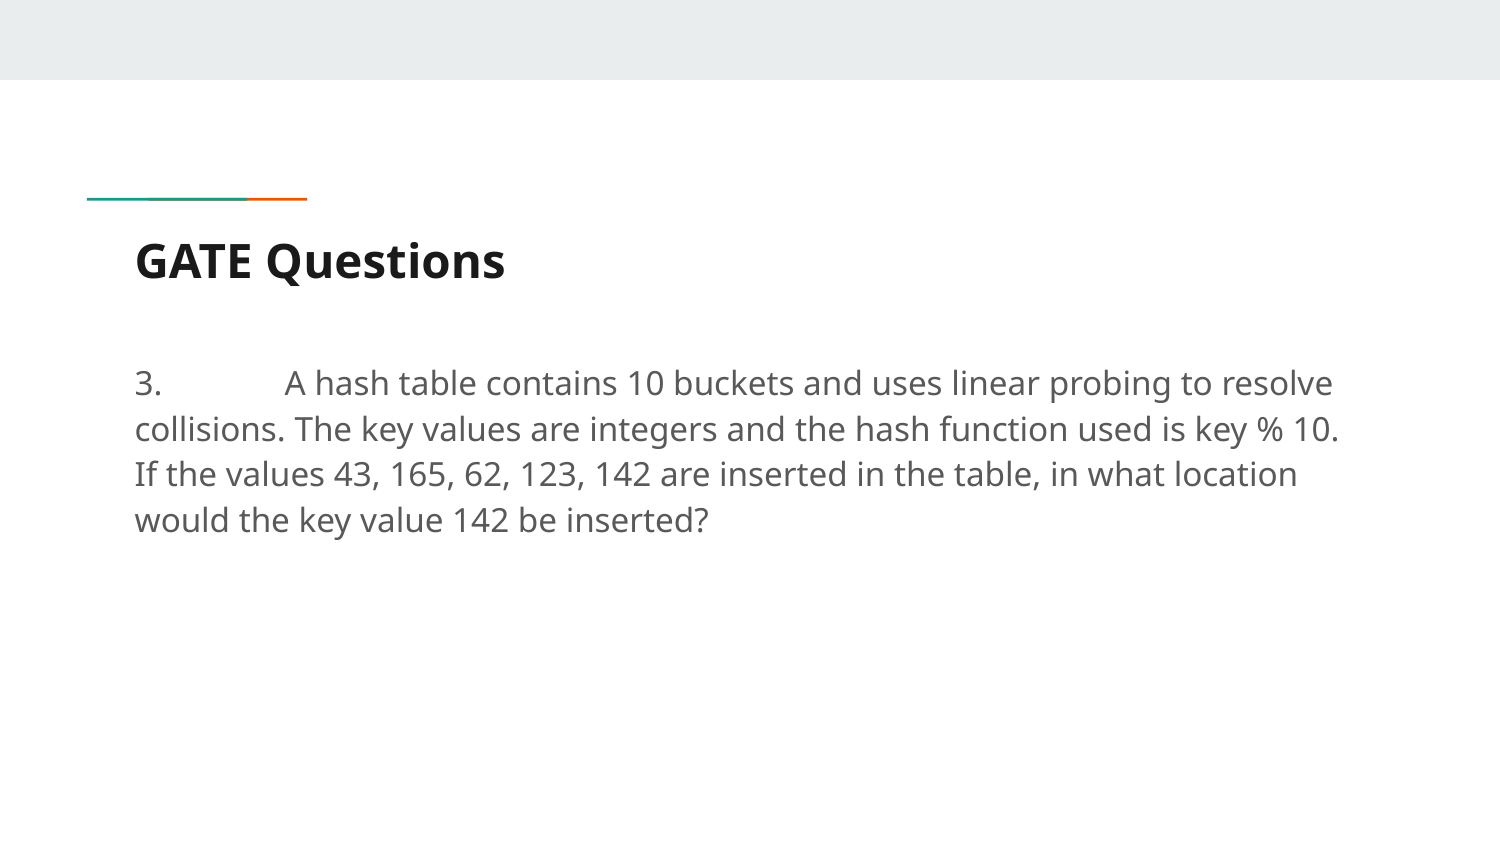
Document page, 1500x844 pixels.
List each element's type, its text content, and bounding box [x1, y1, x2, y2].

list 3. A hash table contains 10 buckets and uses linear probing to resolve collisions. The key values are integers and the hash function used is key % 10. If the values 43, 165, 62, 123, 142 are inserted in the table, in what location would the key value 142 be inserted? [119, 341, 1381, 712]
title GATE Questions [119, 216, 1381, 305]
